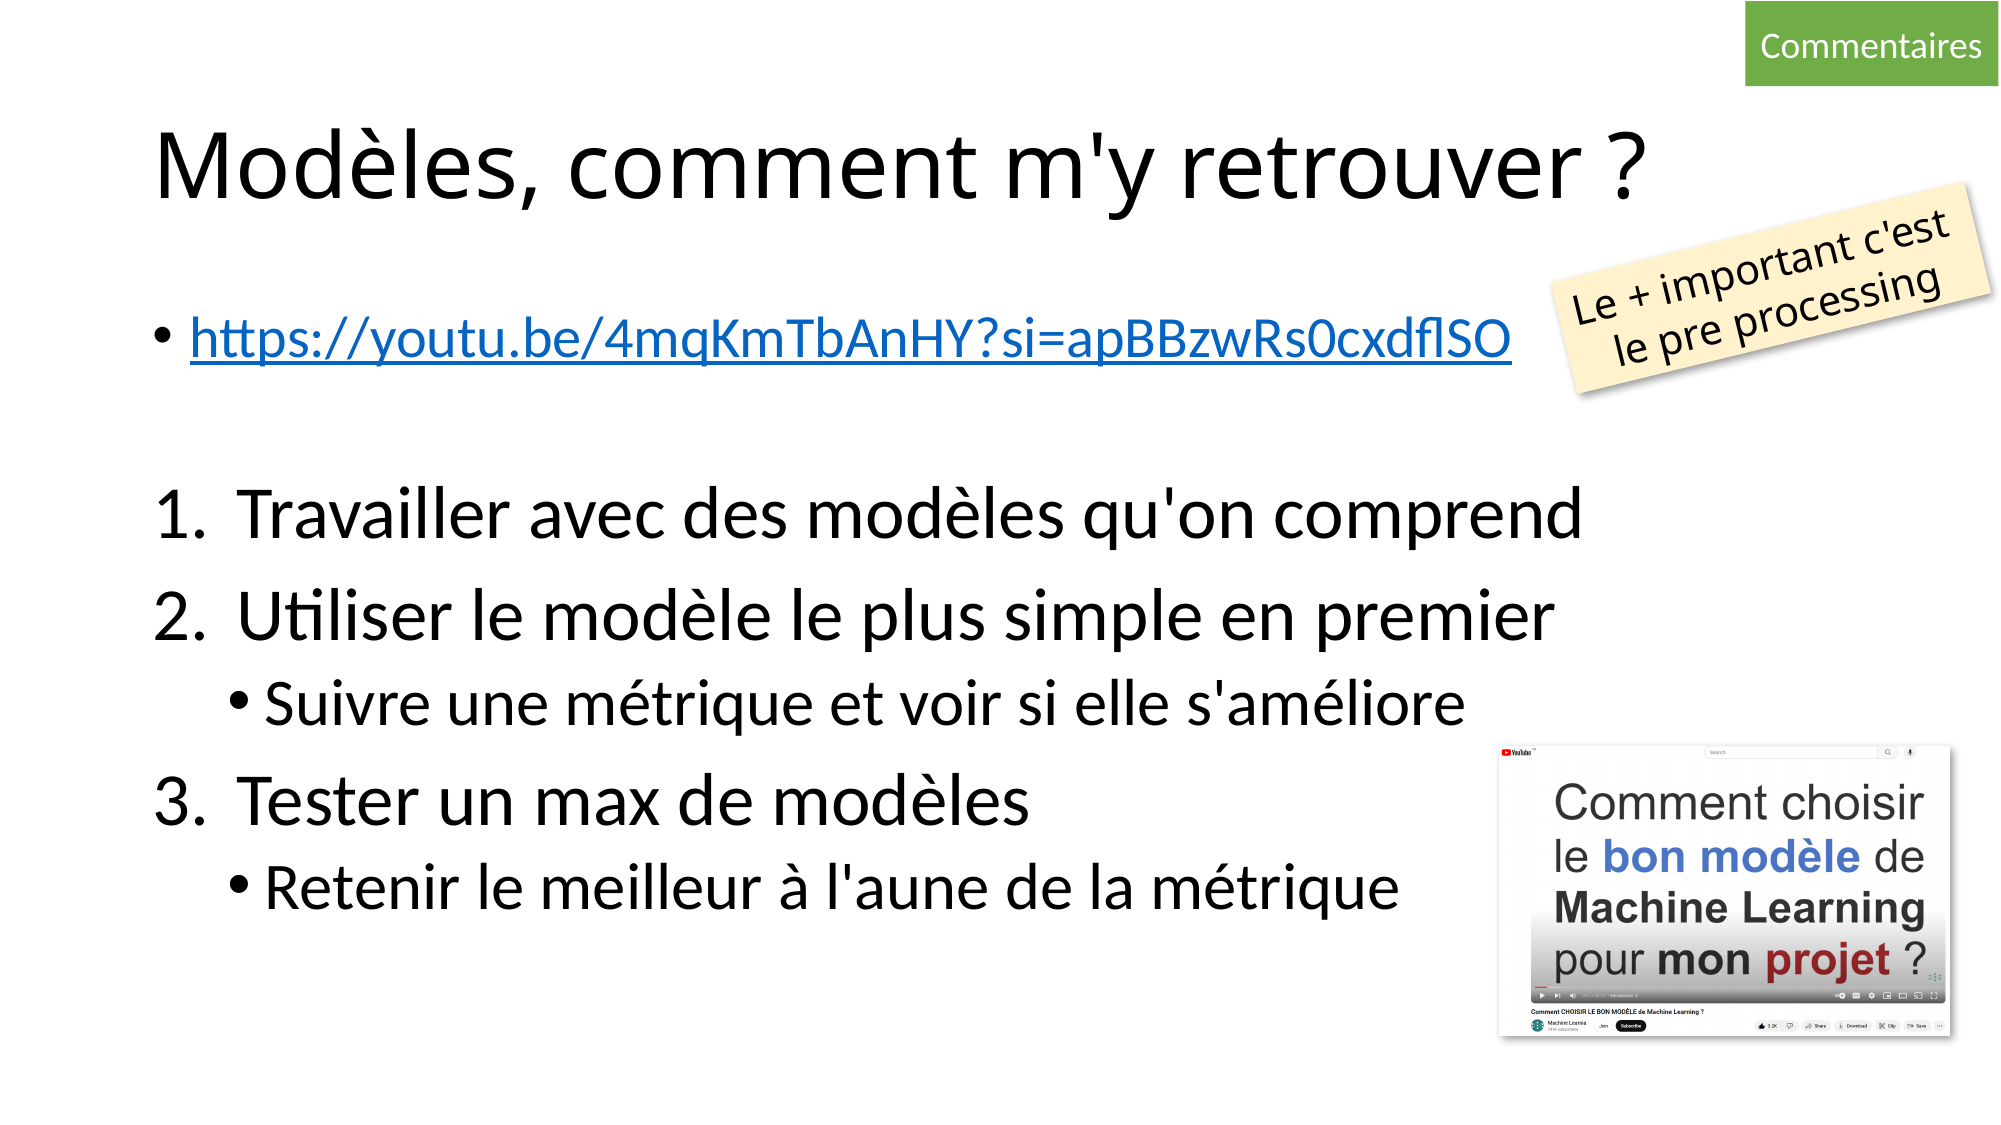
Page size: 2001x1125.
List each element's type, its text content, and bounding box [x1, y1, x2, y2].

title Modèles, comment m'y retrouver ? [137, 59, 1863, 278]
picture [1499, 746, 1950, 1036]
text_box Le + important c'est le pre processing [1550, 181, 1992, 394]
text_box Commentaires [1744, 0, 1999, 87]
list https://youtu.be/4mqKmTbAnHY?si=apBBzwRs0cxdflSO Travailler avec des modèles qu'on comprend Utiliser le modèle le plus simple en premier Suivre une métrique et voir si elle s'améliore Tester un max de modèles Retenir le meilleur à l'aune de la métrique [137, 299, 1977, 1014]
